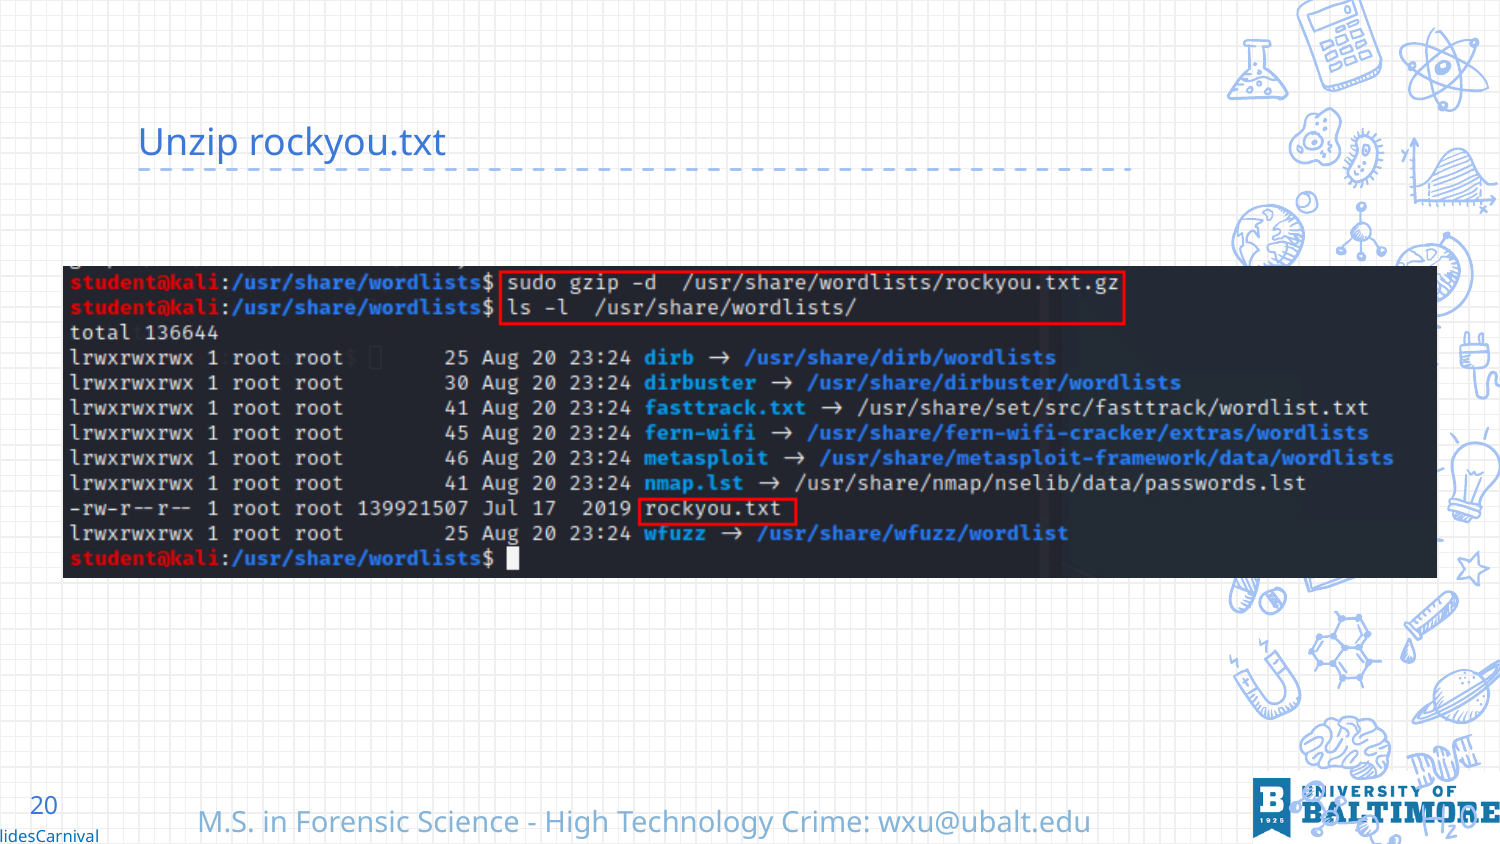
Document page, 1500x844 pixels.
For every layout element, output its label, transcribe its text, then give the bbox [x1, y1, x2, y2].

picture [1327, 813, 1336, 822]
picture [1365, 817, 1376, 833]
slide_number 20 [14, 774, 105, 840]
picture [63, 266, 1437, 578]
title Unzip rockyou.txt [122, 36, 1130, 178]
picture [1253, 771, 1500, 844]
picture [1316, 786, 1321, 797]
